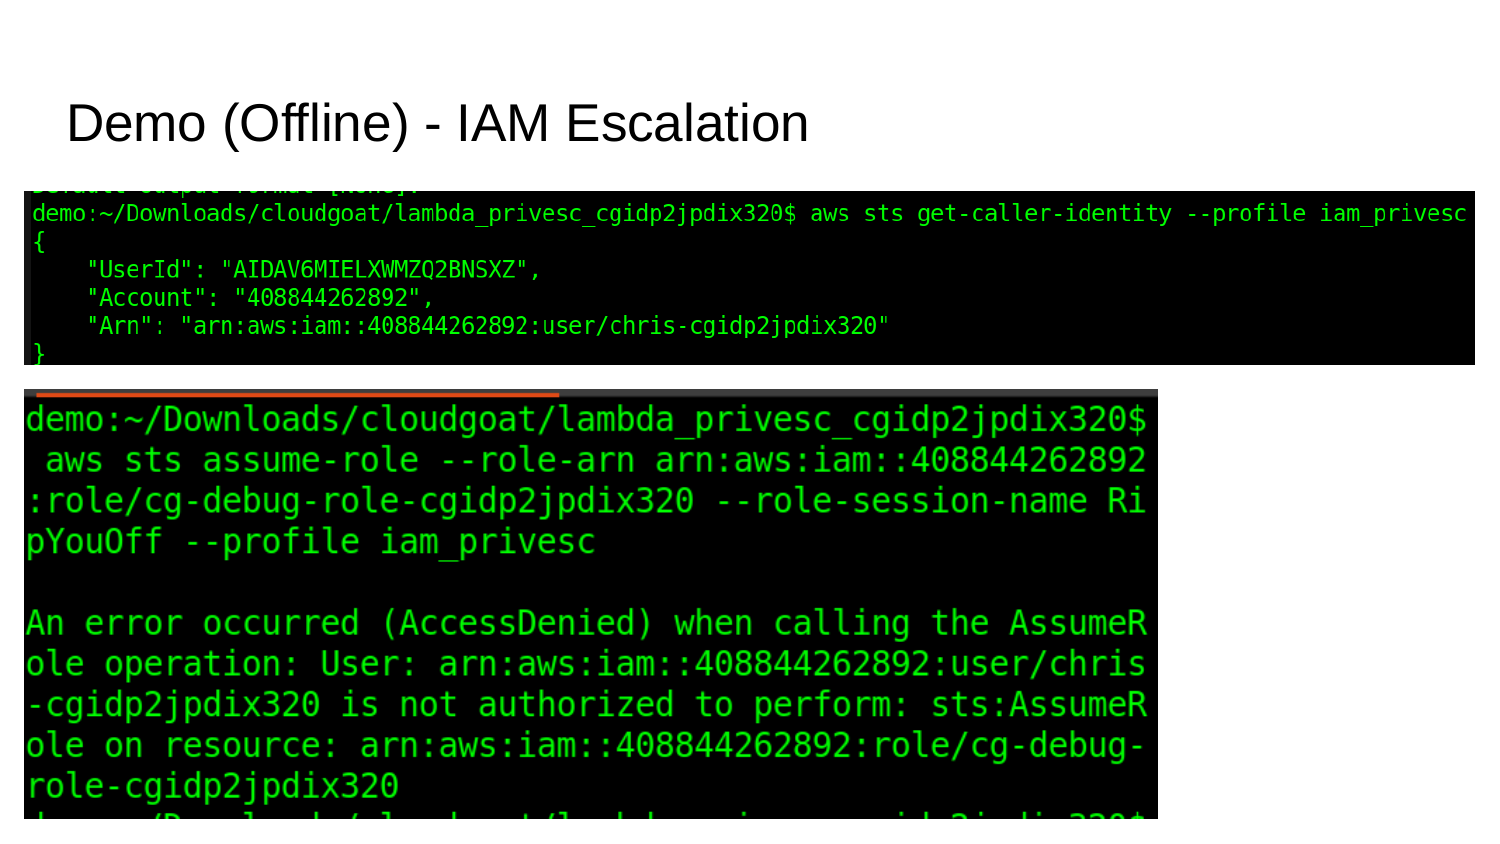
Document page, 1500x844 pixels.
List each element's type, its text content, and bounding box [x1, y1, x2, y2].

title Demo (Offline) - IAM Escalation [51, 72, 1449, 167]
picture [24, 388, 1158, 819]
picture [24, 191, 1476, 365]
